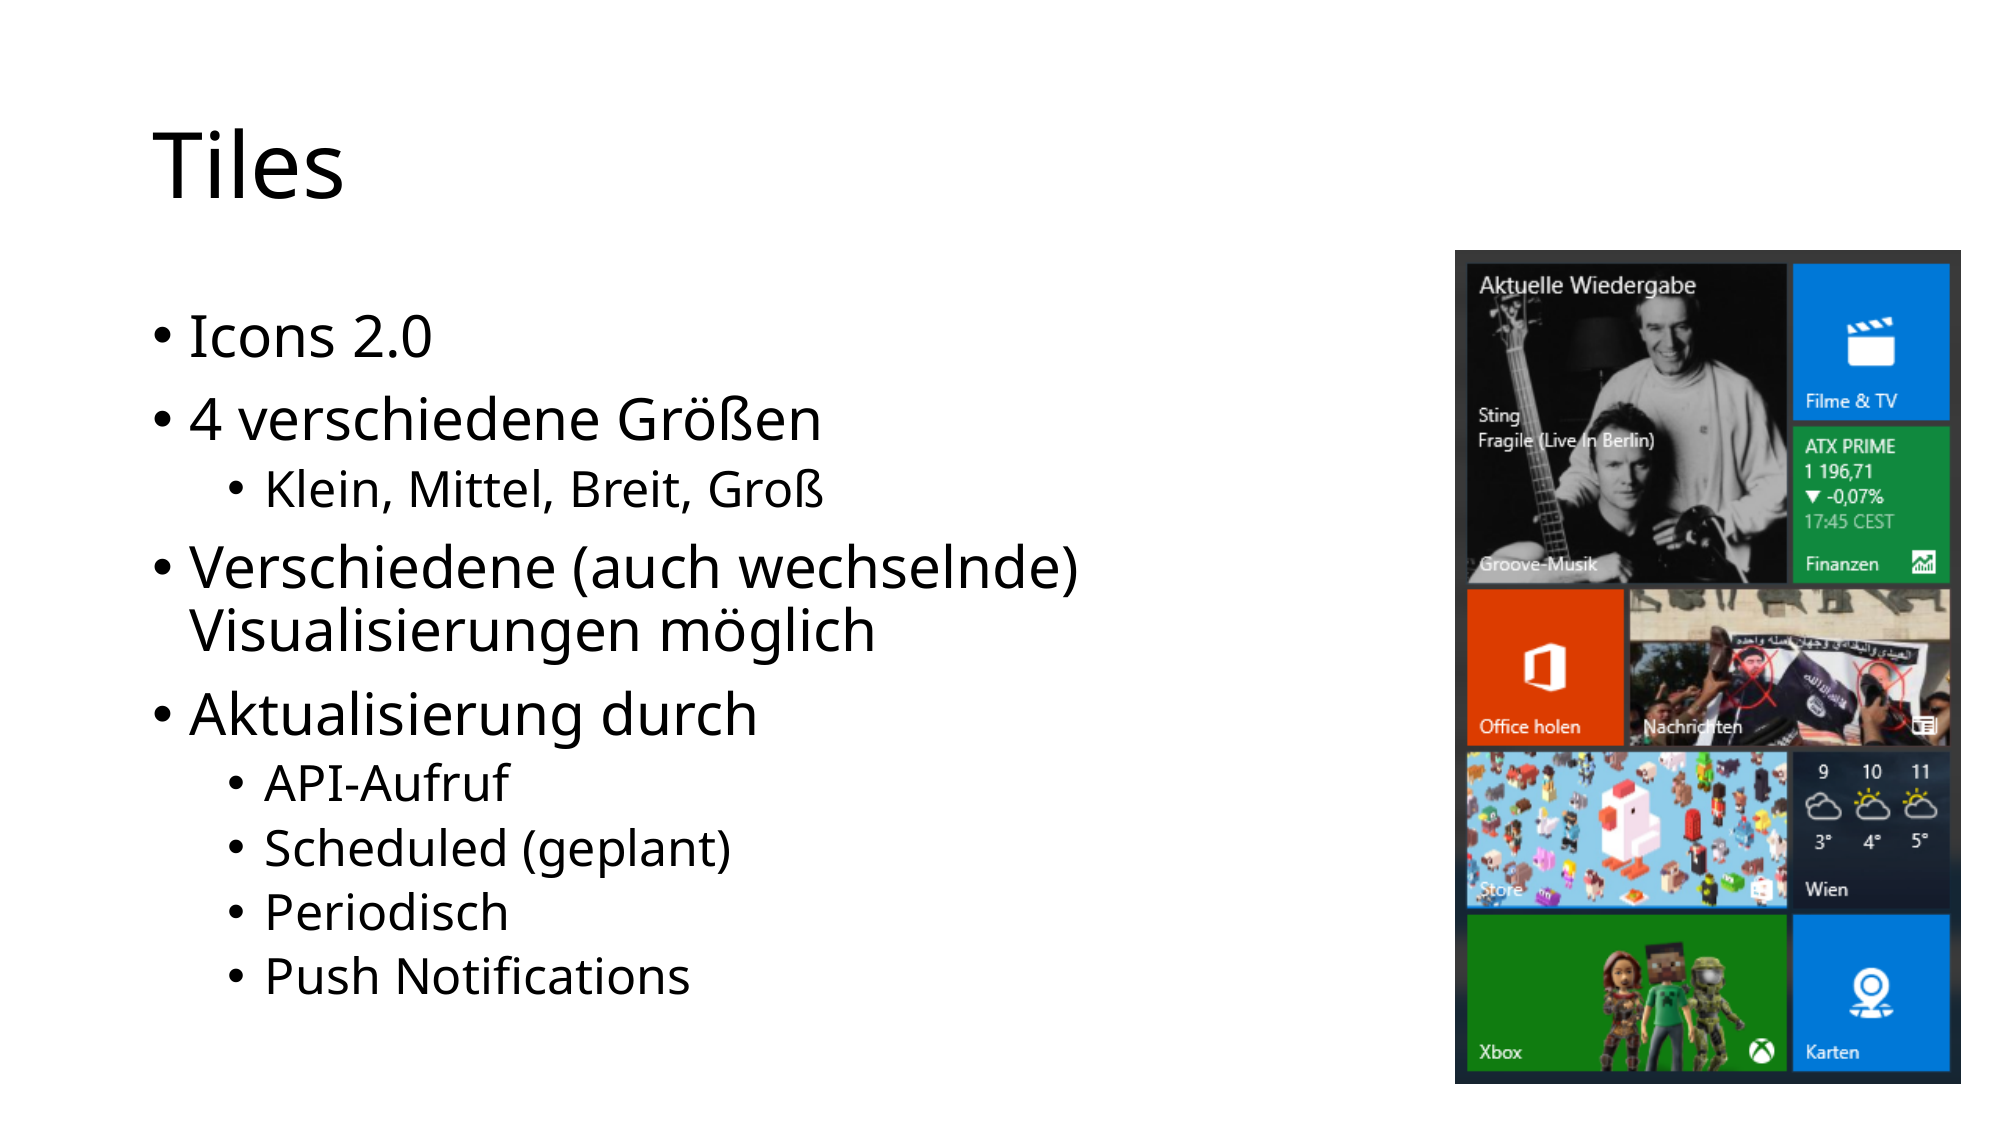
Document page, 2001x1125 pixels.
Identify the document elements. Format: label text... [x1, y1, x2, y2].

picture [1455, 250, 1961, 1084]
title Tiles [137, 59, 1863, 278]
list Icons 2.0 4 verschiedene Größen Klein, Mittel, Breit, Groß Verschiedene (auch wechselnde) Visualisierungen möglich Aktualisierung durch API-Aufruf Scheduled (geplant) Periodisch Push Notifications [137, 299, 1455, 1072]
